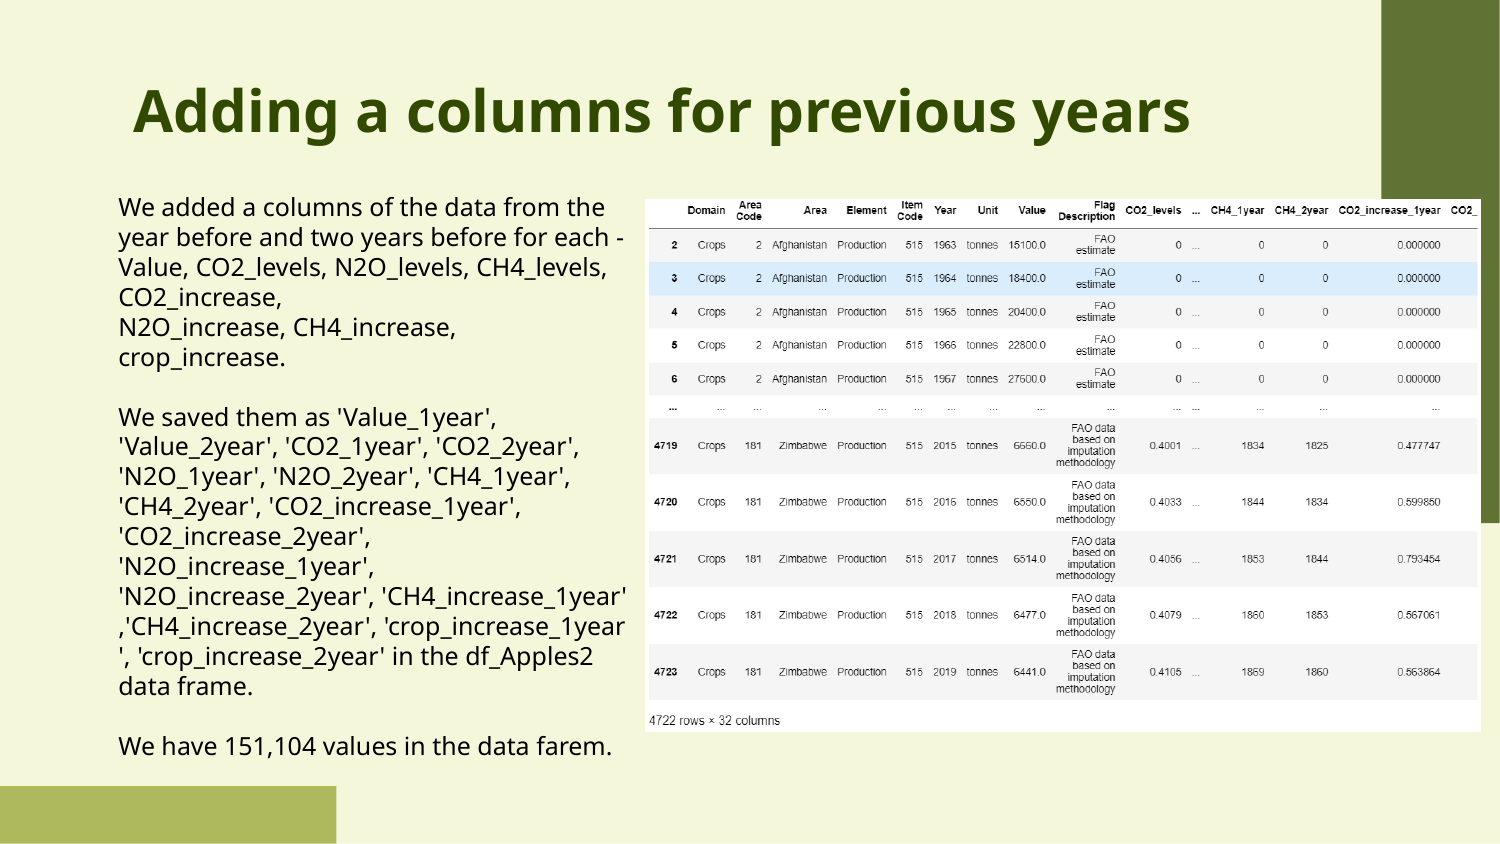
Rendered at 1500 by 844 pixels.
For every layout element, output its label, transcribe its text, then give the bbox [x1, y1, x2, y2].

text_box We added a columns of the data from the year before and two years before for each - Value, CO2_levels, N2O_levels, CH4_levels, CO2_increase, N2O_increase, CH4_increase, crop_increase. We saved them as 'Value_1year', 'Value_2year', 'CO2_1year', 'CO2_2year', 'N2O_1year', 'N2O_2year', 'CH4_1year', 'CH4_2year', 'CO2_increase_1year', 'CO2_increase_2year', 'N2O_increase_1year', 'N2O_increase_2year', 'CH4_increase_1year','CH4_increase_2year', 'crop_increase_1year', 'crop_increase_2year' in the df_Apples2 data frame. We have 151,104 values in the data farem. [103, 176, 646, 298]
picture [645, 199, 1481, 733]
title Adding a columns for previous years [118, 59, 1382, 154]
